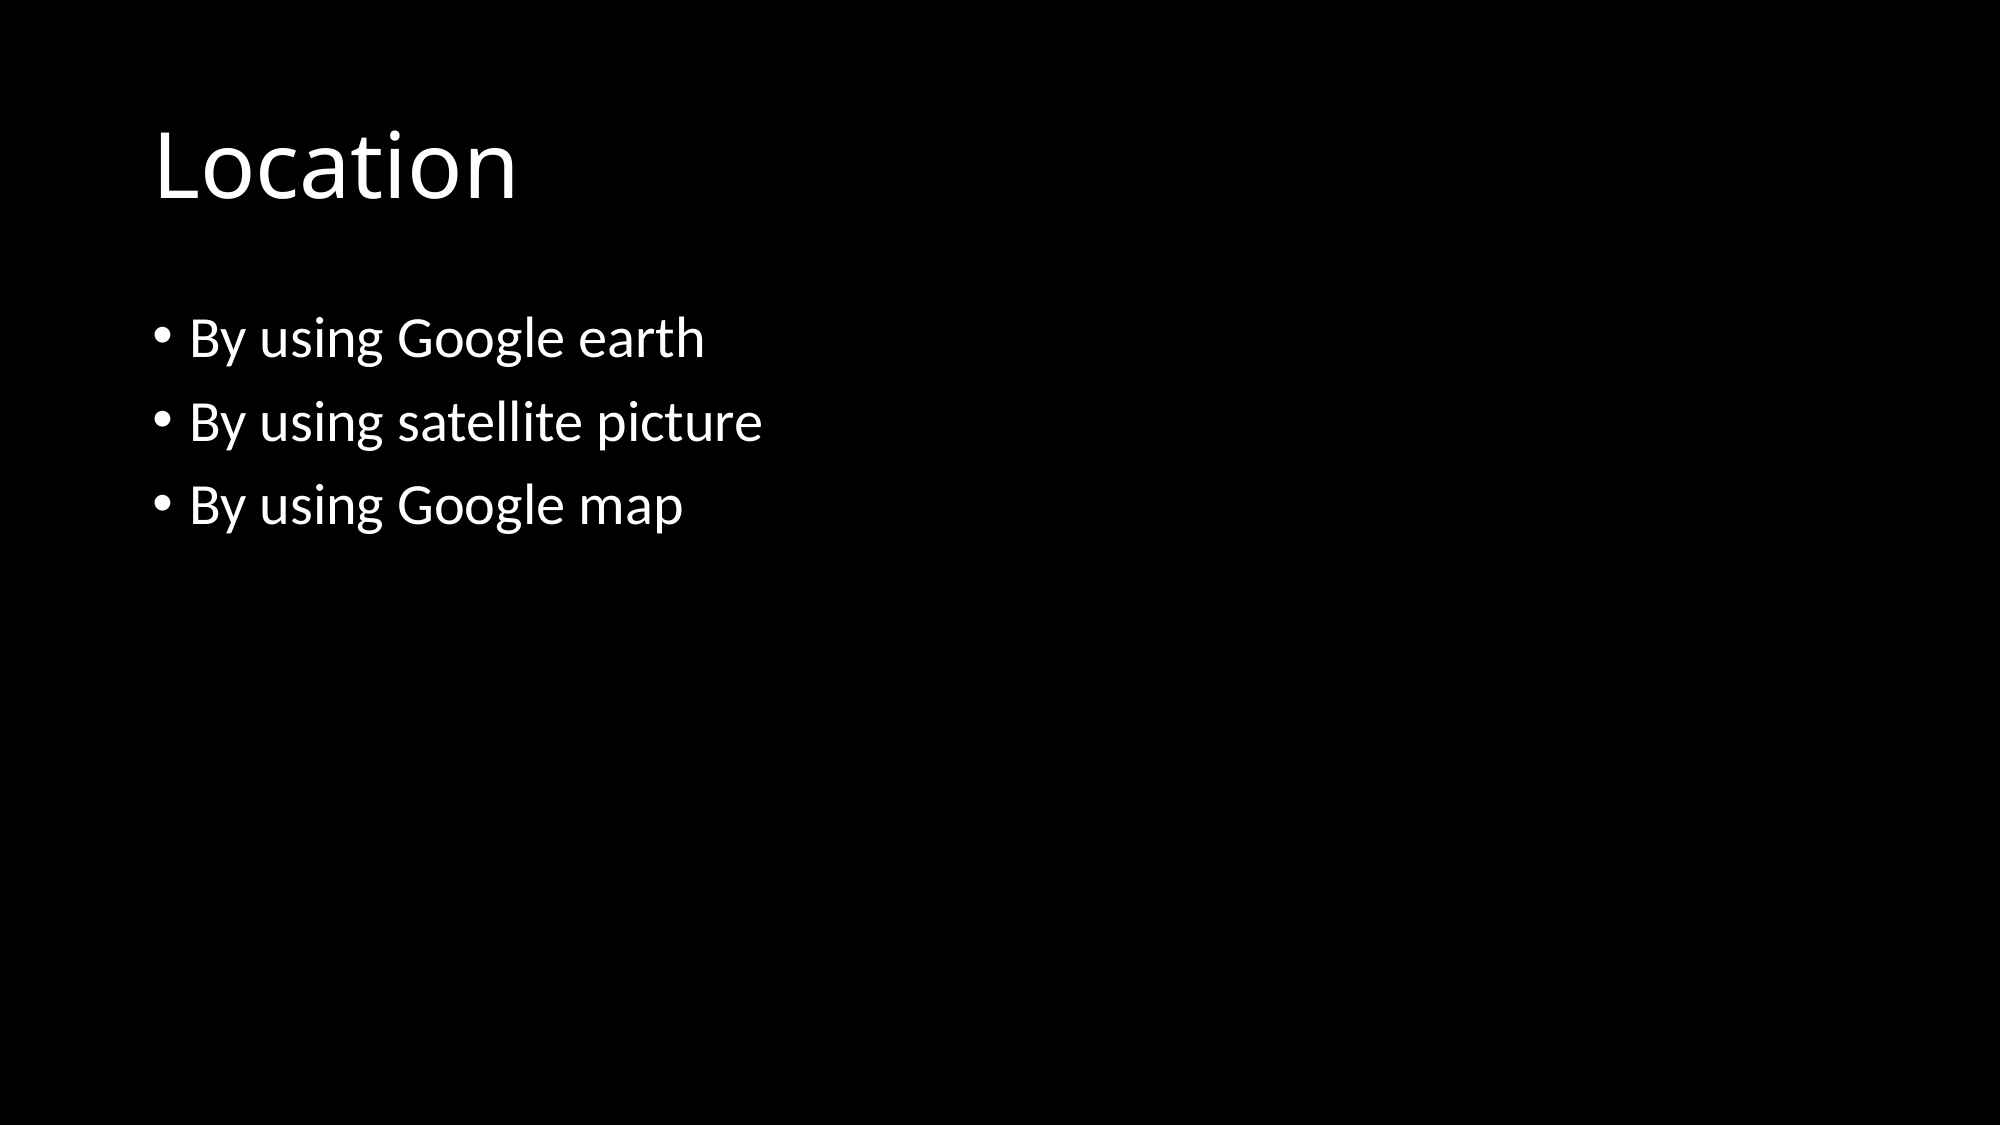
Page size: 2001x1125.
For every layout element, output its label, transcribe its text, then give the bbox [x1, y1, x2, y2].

text_box By using Google earth By using satellite picture By using Google map [137, 299, 1863, 1014]
text_box Location [137, 59, 1863, 278]
